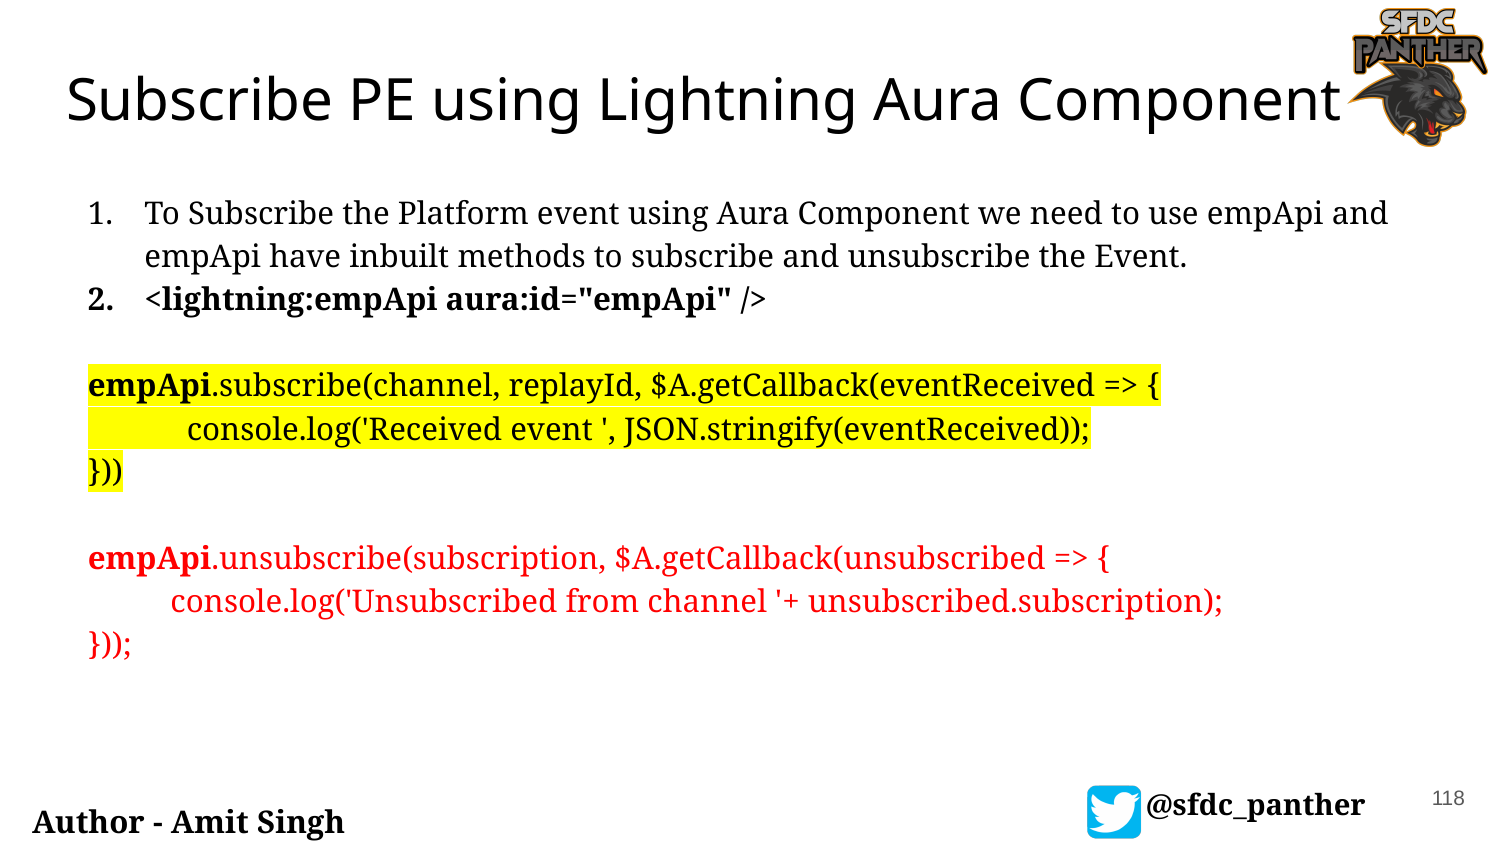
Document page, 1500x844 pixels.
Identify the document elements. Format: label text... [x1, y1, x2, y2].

title Subscribe PE using Lightning Aura Component [51, 47, 1449, 142]
picture [1347, 8, 1488, 147]
slide_number 118 [1389, 764, 1480, 830]
list To Subscribe the Platform event using Aura Component we need to use empApi and empApi have inbuilt methods to subscribe and unsubscribe the Event. <lightning:empApi aura:id="empApi" /> empApi.subscribe(channel, replayId, $A.getCallback(eventReceived => { console.log('Received event ', JSON.stringify(eventReceived)); })) empApi.unsubscribe(subscription, $A.getCallback(unsubscribed => { console.log('Unsubscribed from channel '+ unsubscribed.subscription); })); [51, 172, 1449, 734]
picture [1085, 784, 1144, 842]
